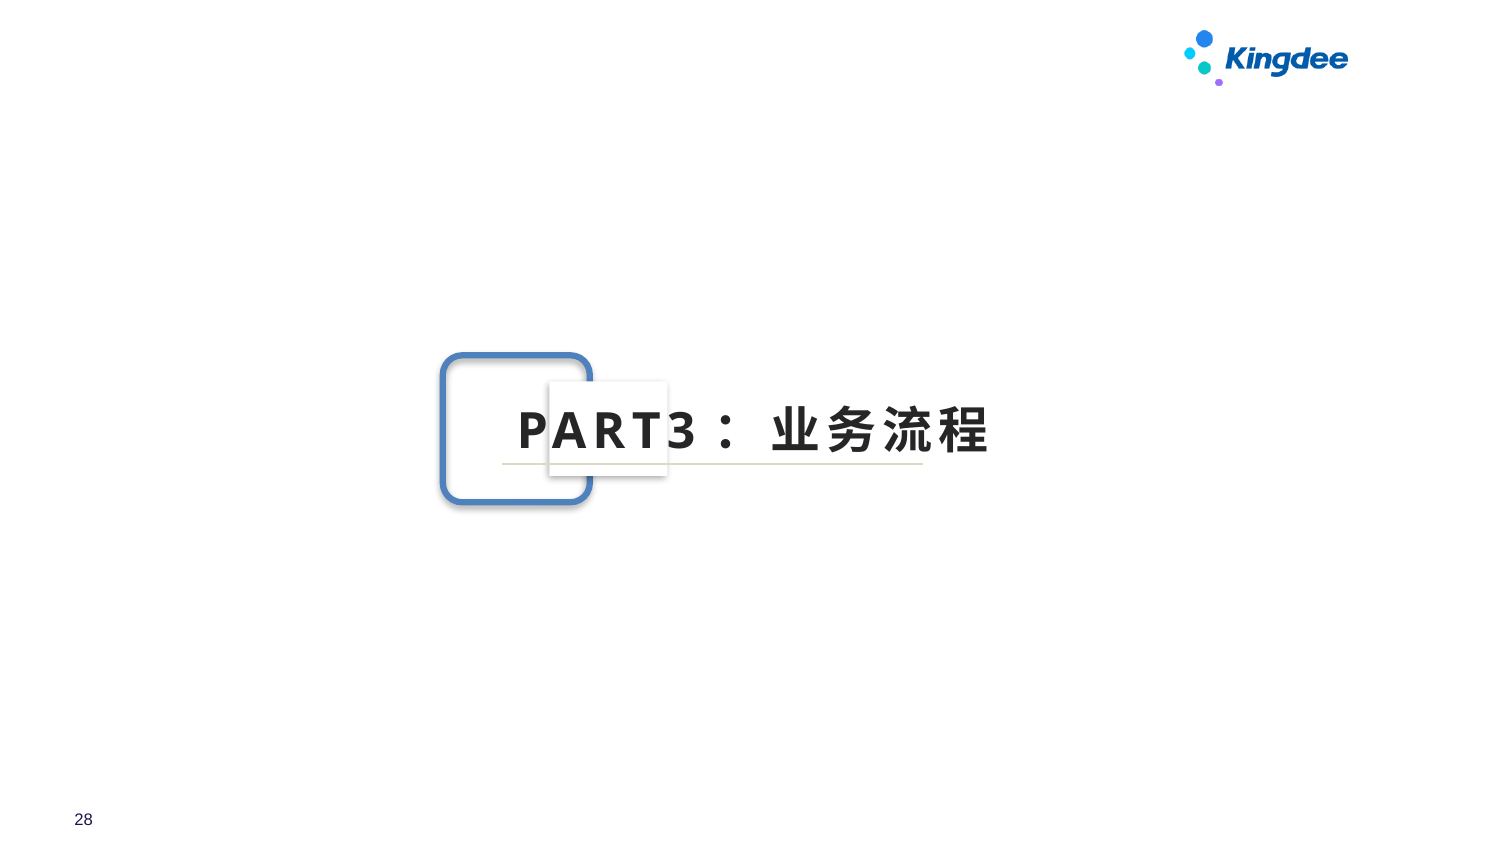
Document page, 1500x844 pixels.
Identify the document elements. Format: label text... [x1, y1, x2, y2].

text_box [442, 355, 668, 503]
text_box PART3：业务流程 [501, 350, 1225, 508]
picture [1184, 30, 1354, 86]
